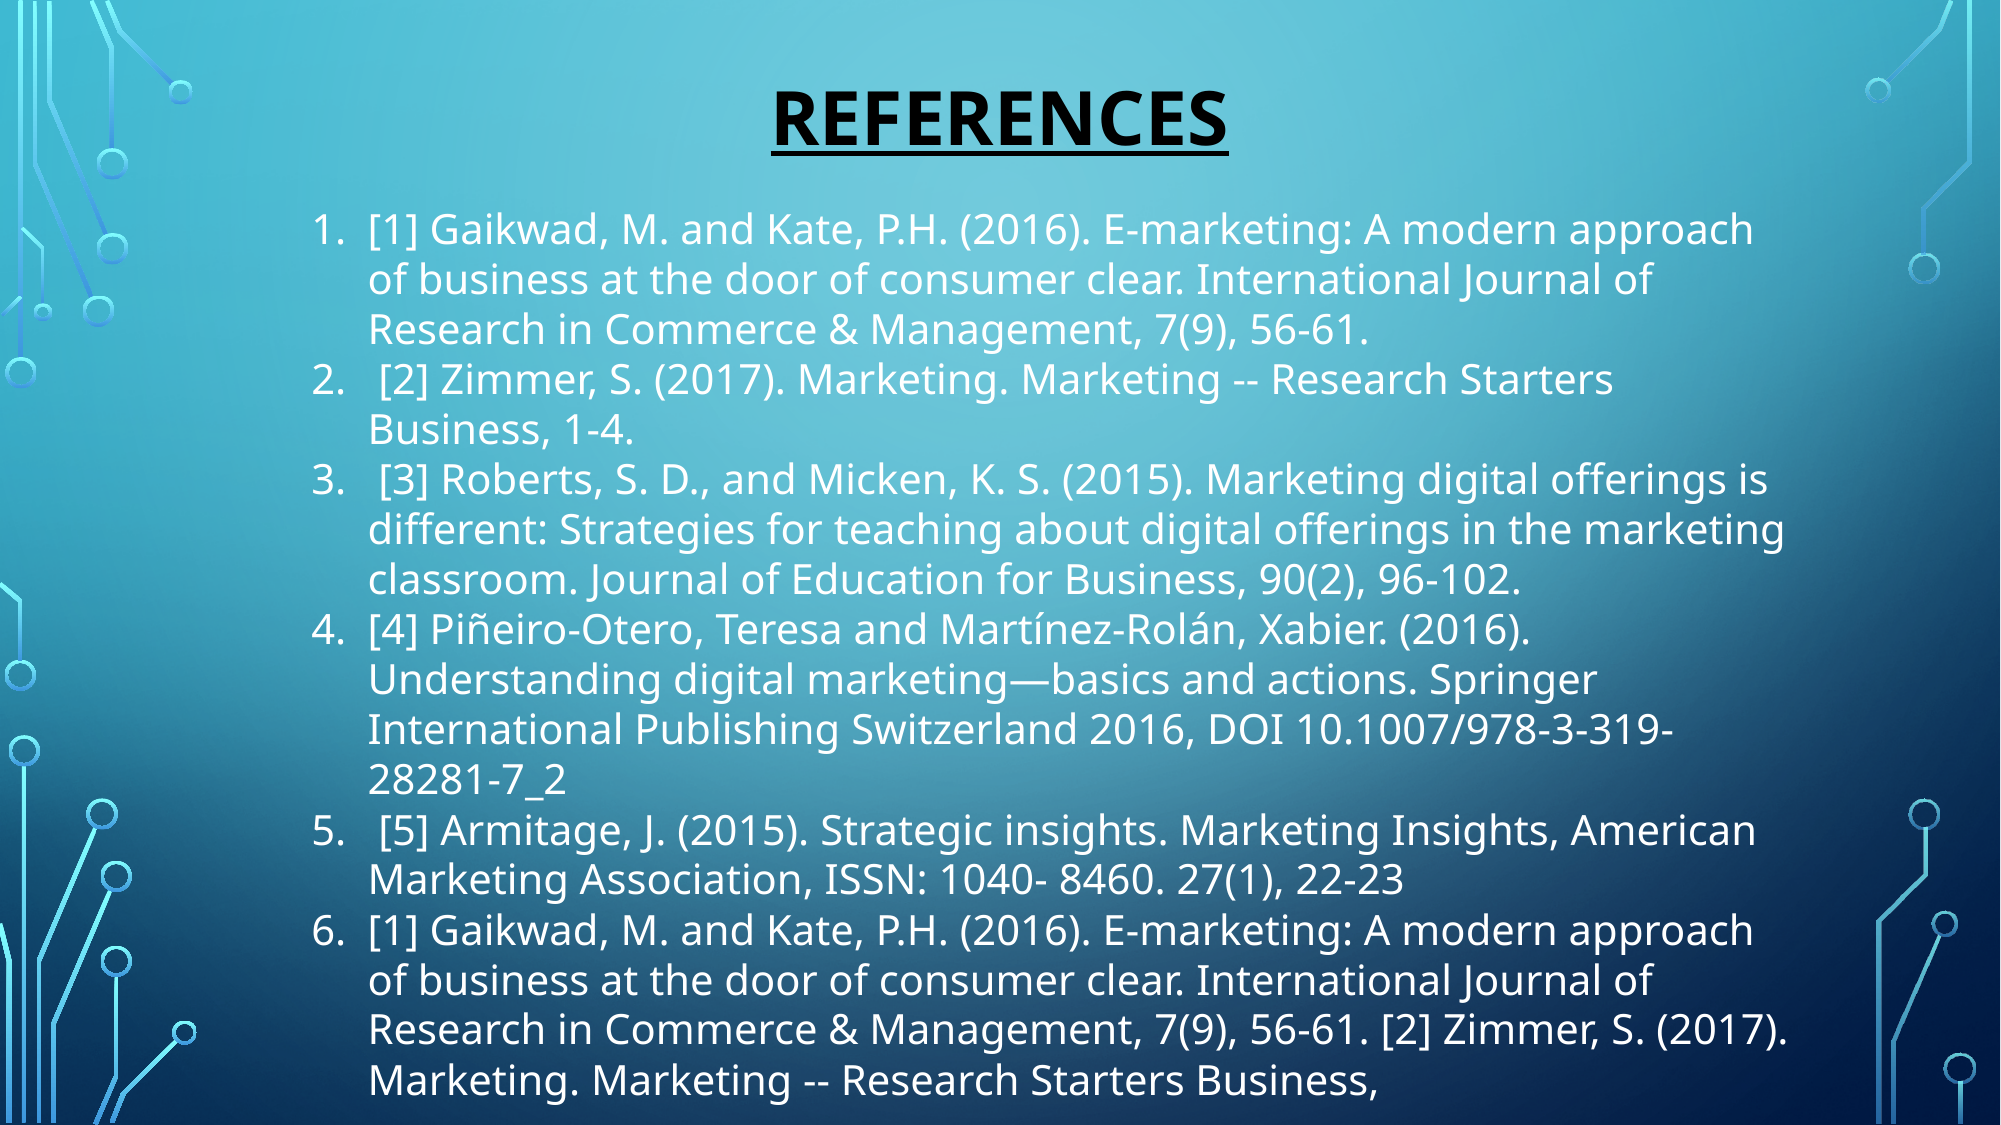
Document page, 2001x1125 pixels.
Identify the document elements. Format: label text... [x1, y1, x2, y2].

title REFERENCES [187, 0, 1813, 243]
text_box [1] Gaikwad, M. and Kate, P.H. (2016). E-marketing: A modern approach of business at the door of consumer clear. International Journal of Research in Commerce & Management, 7(9), 56-61. [2] Zimmer, S. (2017). Marketing. Marketing -- Research Starters Business, 1-4. [3] Roberts, S. D., and Micken, K. S. (2015). Marketing digital offerings is different: Strategies for teaching about digital offerings in the marketing classroom. Journal of Education for Business, 90(2), 96-102. [4] Piñeiro-Otero, Teresa and Martínez-Rolán, Xabier. (2016). Understanding digital marketing—basics and actions. Springer International Publishing Switzerland 2016, DOI 10.1007/978-3-319-28281-7_2 [5] Armitage, J. (2015). Strategic insights. Marketing Insights, American Marketing Association, ISSN: 1040- 8460. 27(1), 22-23 [1] Gaikwad, M. and Kate, P.H. (2016). E-marketing: A modern approach of business at the door of consumer clear. International Journal of Research in Commerce & Management, 7(9), 56-61. [2] Zimmer, S. (2017). Marketing. Marketing -- Research Starters Business, [296, 195, 1813, 1111]
